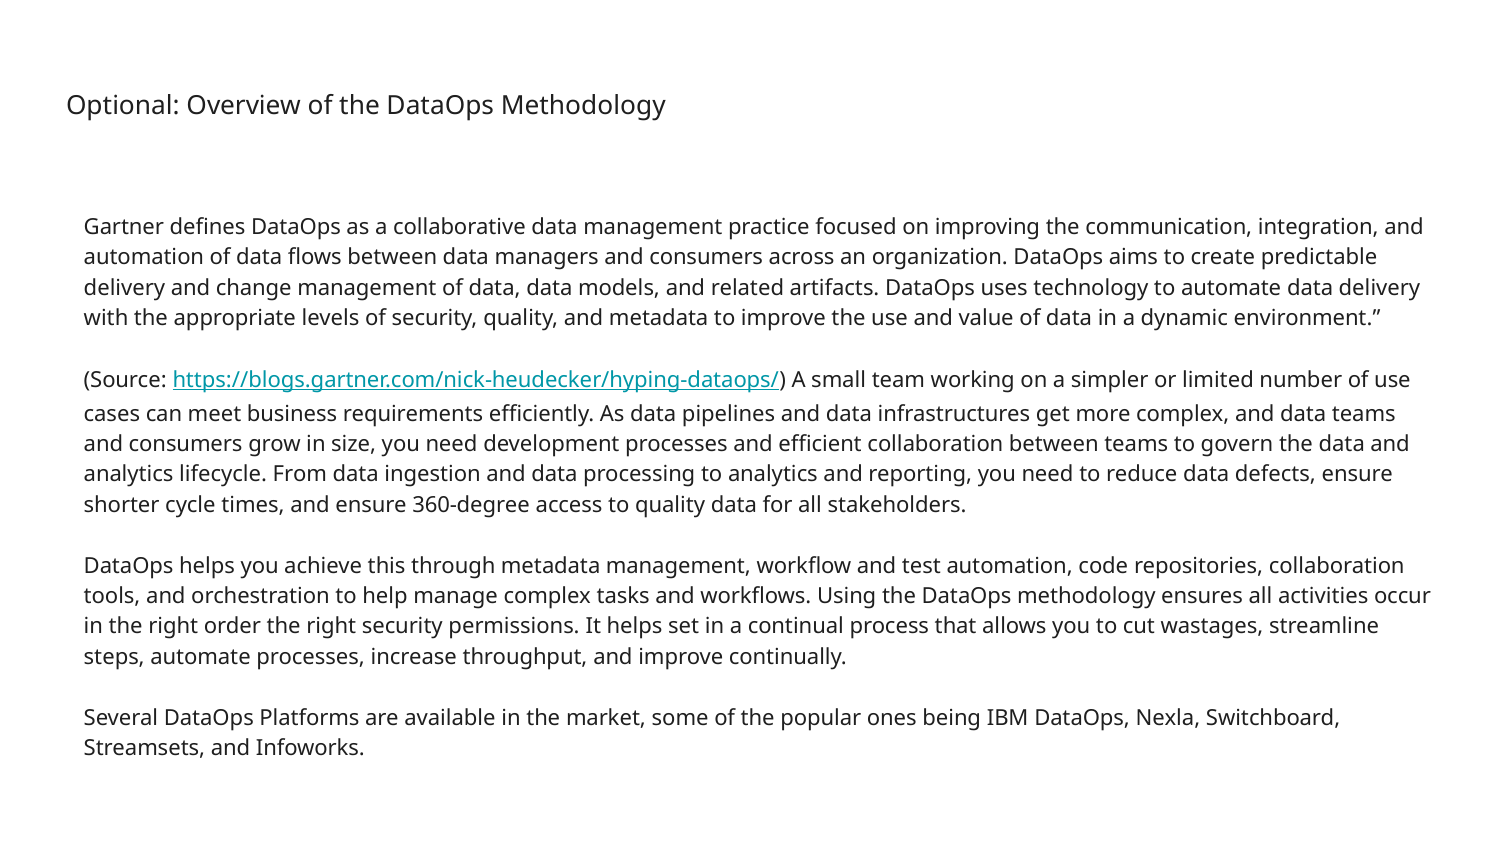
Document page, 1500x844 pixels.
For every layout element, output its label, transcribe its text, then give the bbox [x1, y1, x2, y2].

title Optional: Overview of the DataOps Methodology [51, 72, 1449, 166]
list Gartner defines DataOps as a collaborative data management practice focused on improving the communication, integration, and automation of data flows between data managers and consumers across an organization. DataOps aims to create predictable delivery and change management of data, data models, and related artifacts. DataOps uses technology to automate data delivery with the appropriate levels of security, quality, and metadata to improve the use and value of data in a dynamic environment.” (Source: https://blogs.gartner.com/nick-heudecker/hyping-dataops/) A small team working on a simpler or limited number of use cases can meet business requirements efficiently. As data pipelines and data infrastructures get more complex, and data teams and consumers grow in size, you need development processes and efficient collaboration between teams to govern the data and analytics lifecycle. From data ingestion and data processing to analytics and reporting, you need to reduce data defects, ensure shorter cycle times, and ensure 360-degree access to quality data for all stakeholders. DataOps helps you achieve this through metadata management, workflow and test automation, code repositories, collaboration tools, and orchestration to help manage complex tasks and workflows. Using the DataOps methodology ensures all activities occur in the right order the right security permissions. It helps set in a continual process that allows you to cut wastages, streamline steps, automate processes, increase throughput, and improve continually. Several DataOps Platforms are available in the market, some of the popular ones being IBM DataOps, Nexla, Switchboard, Streamsets, and Infoworks. [51, 166, 1449, 809]
